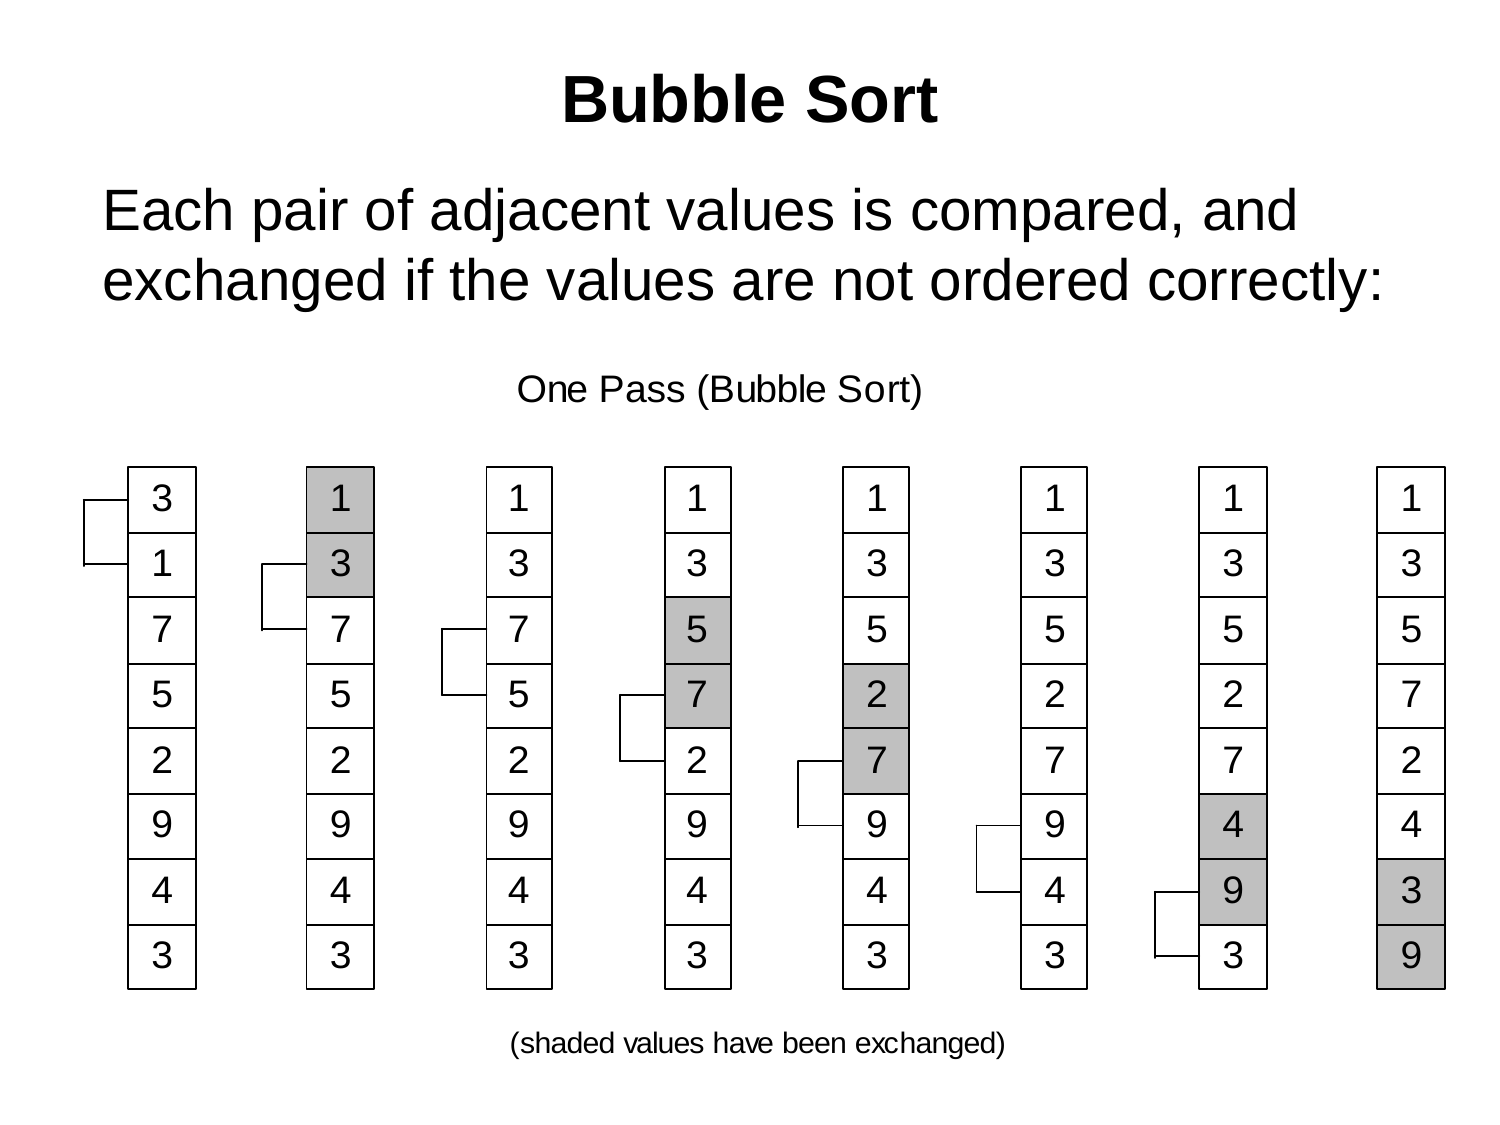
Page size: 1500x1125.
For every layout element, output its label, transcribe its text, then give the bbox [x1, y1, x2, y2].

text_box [49, 349, 1451, 1088]
text_box Each pair of adjacent values is compared, and exchanged if the values are not ordered correctly: [87, 149, 1438, 335]
title Bubble Sort [75, 24, 1425, 168]
